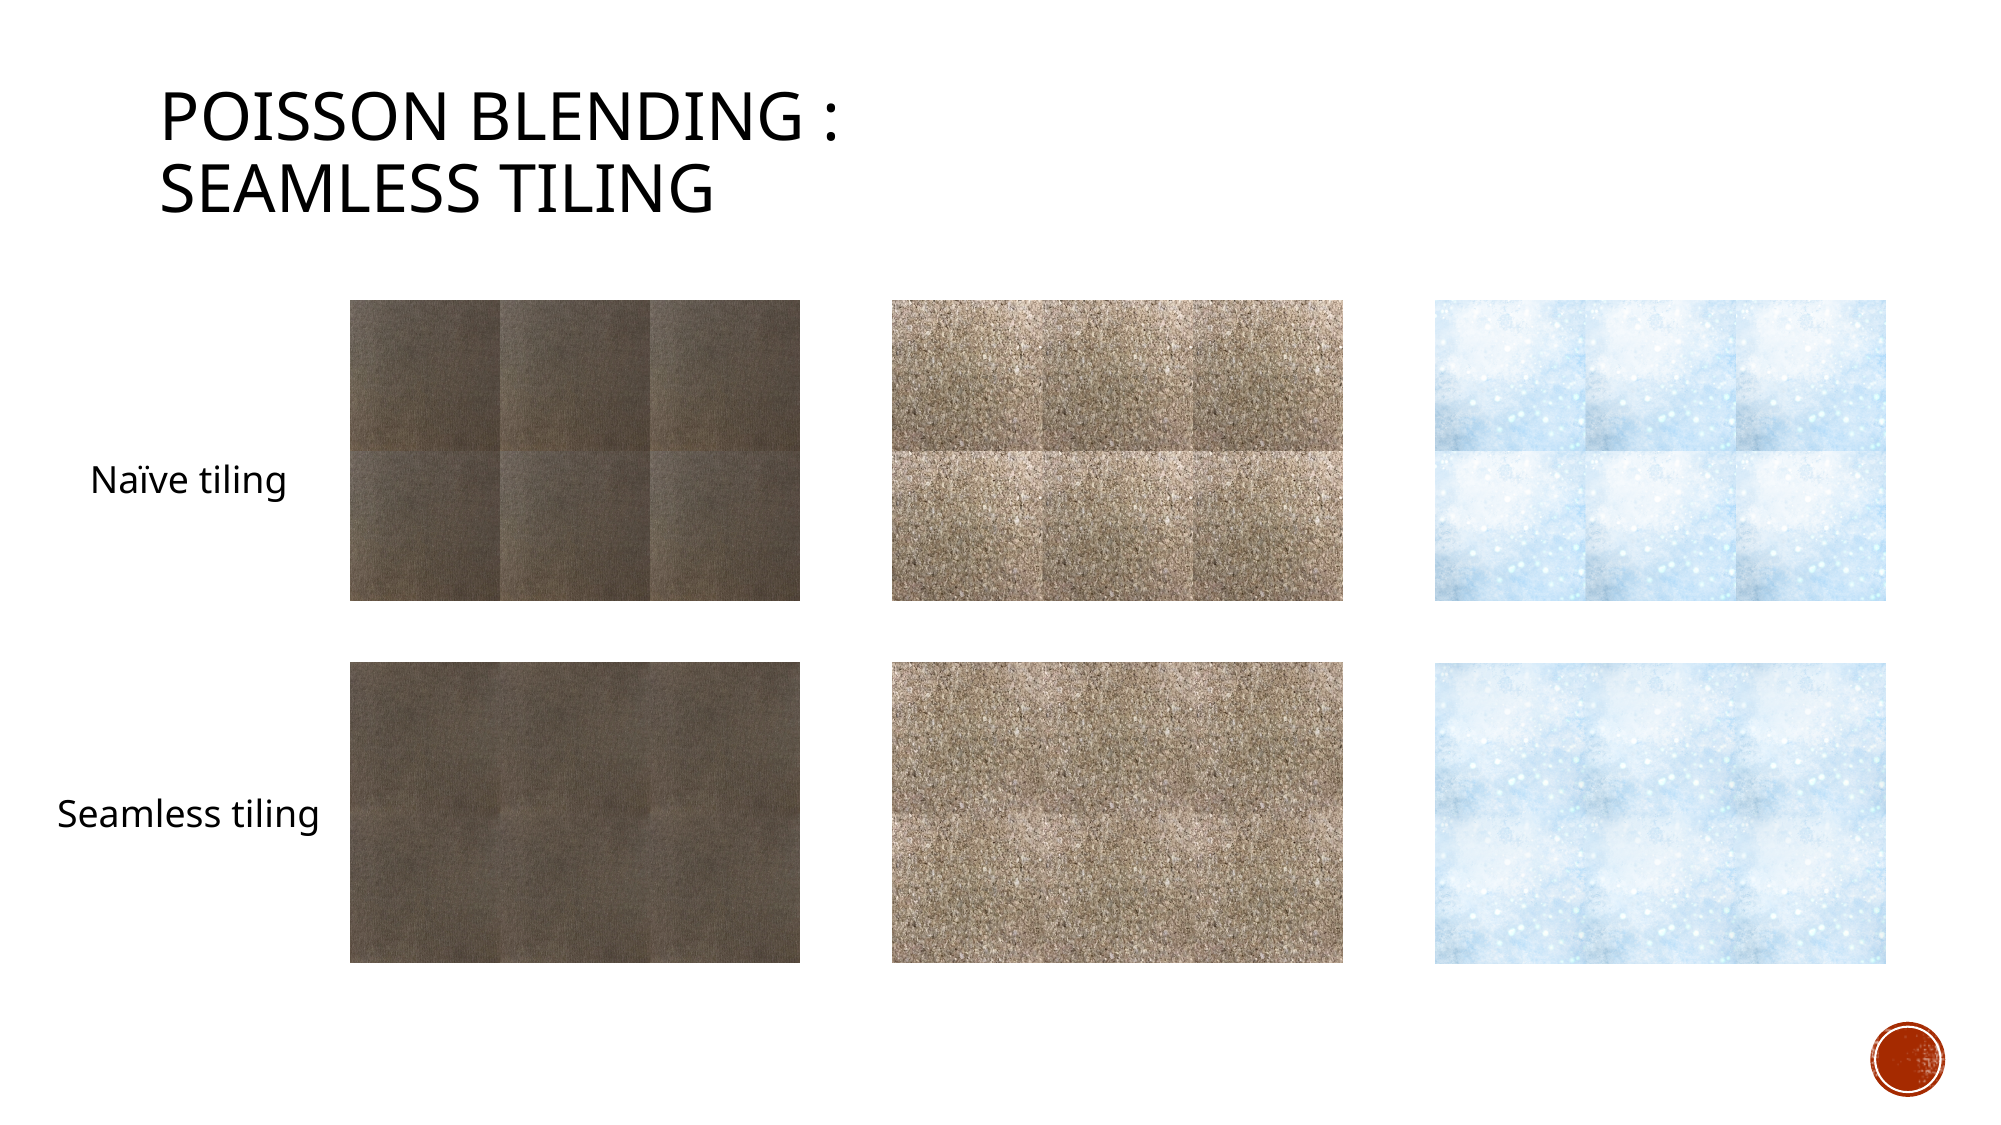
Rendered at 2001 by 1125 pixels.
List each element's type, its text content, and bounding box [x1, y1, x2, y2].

picture [1435, 300, 1886, 601]
title Poisson blending : seamless tiling [145, 72, 1146, 238]
text_box Naïve tiling [74, 448, 303, 508]
picture [892, 662, 1343, 963]
text_box Seamless tiling [42, 782, 336, 843]
picture [1435, 663, 1886, 964]
picture [350, 662, 800, 963]
picture [350, 300, 800, 601]
picture [892, 300, 1343, 601]
